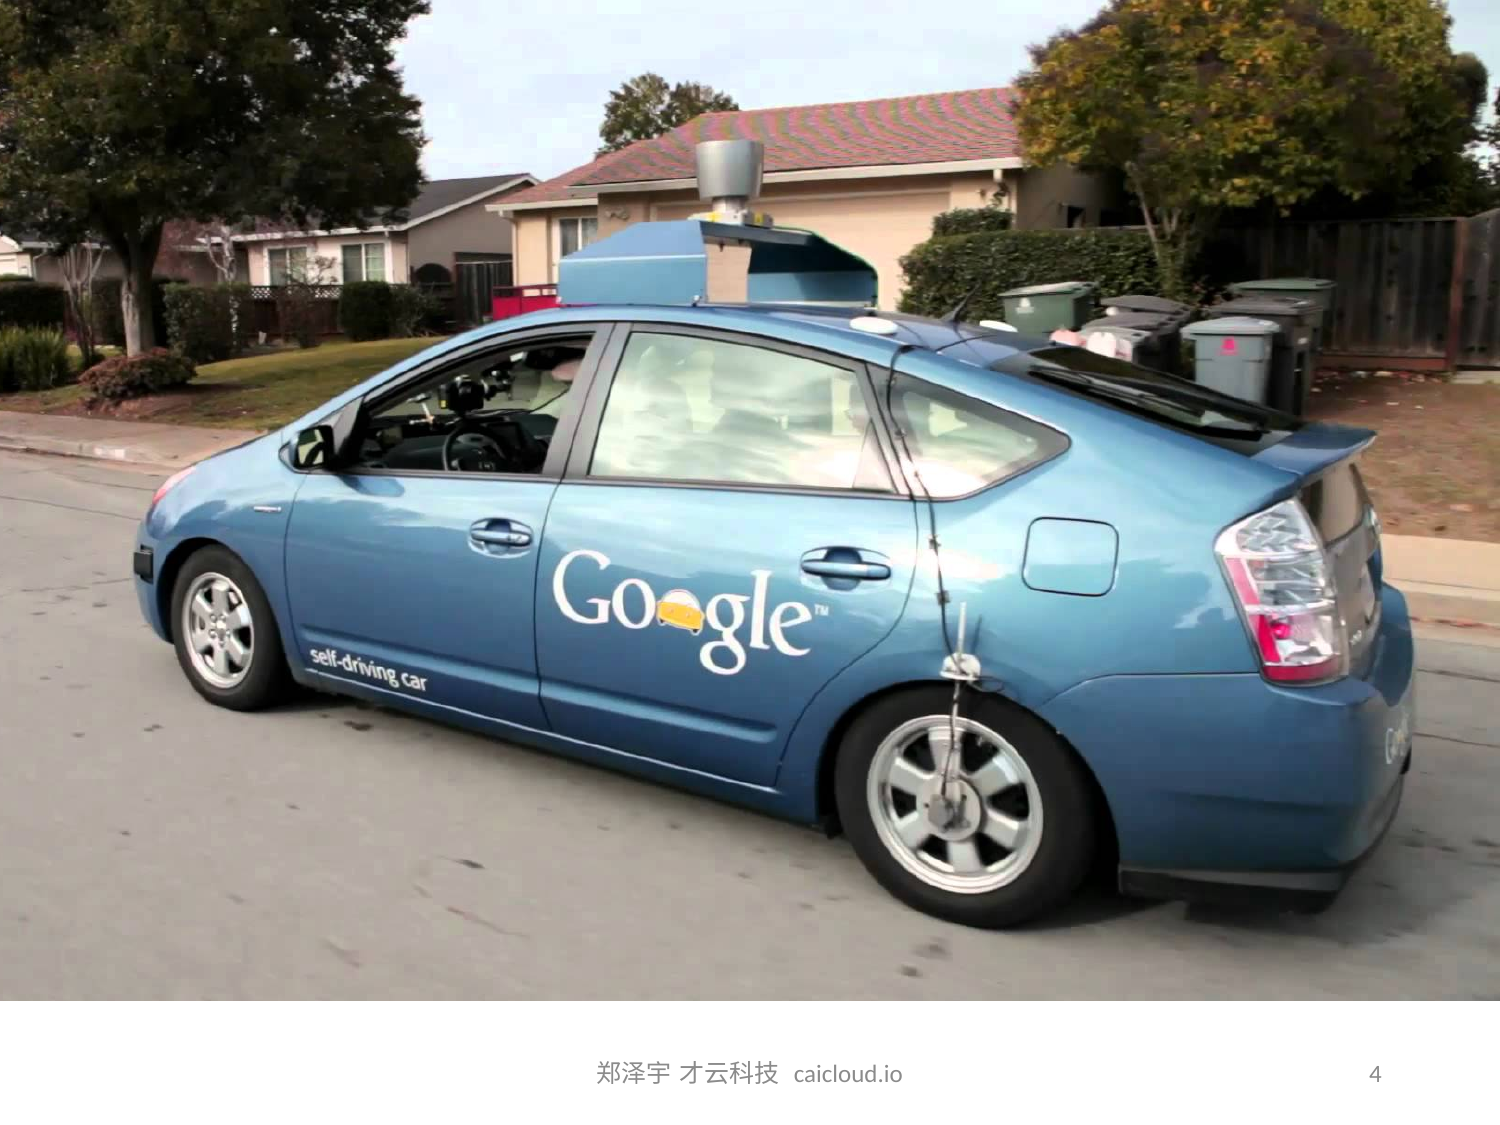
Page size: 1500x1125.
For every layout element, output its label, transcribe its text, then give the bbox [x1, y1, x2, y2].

slide_number 4 [1059, 1042, 1397, 1103]
picture [0, 0, 1500, 1001]
footer 郑泽宇 才云科技 caicloud.io [496, 1042, 1004, 1103]
